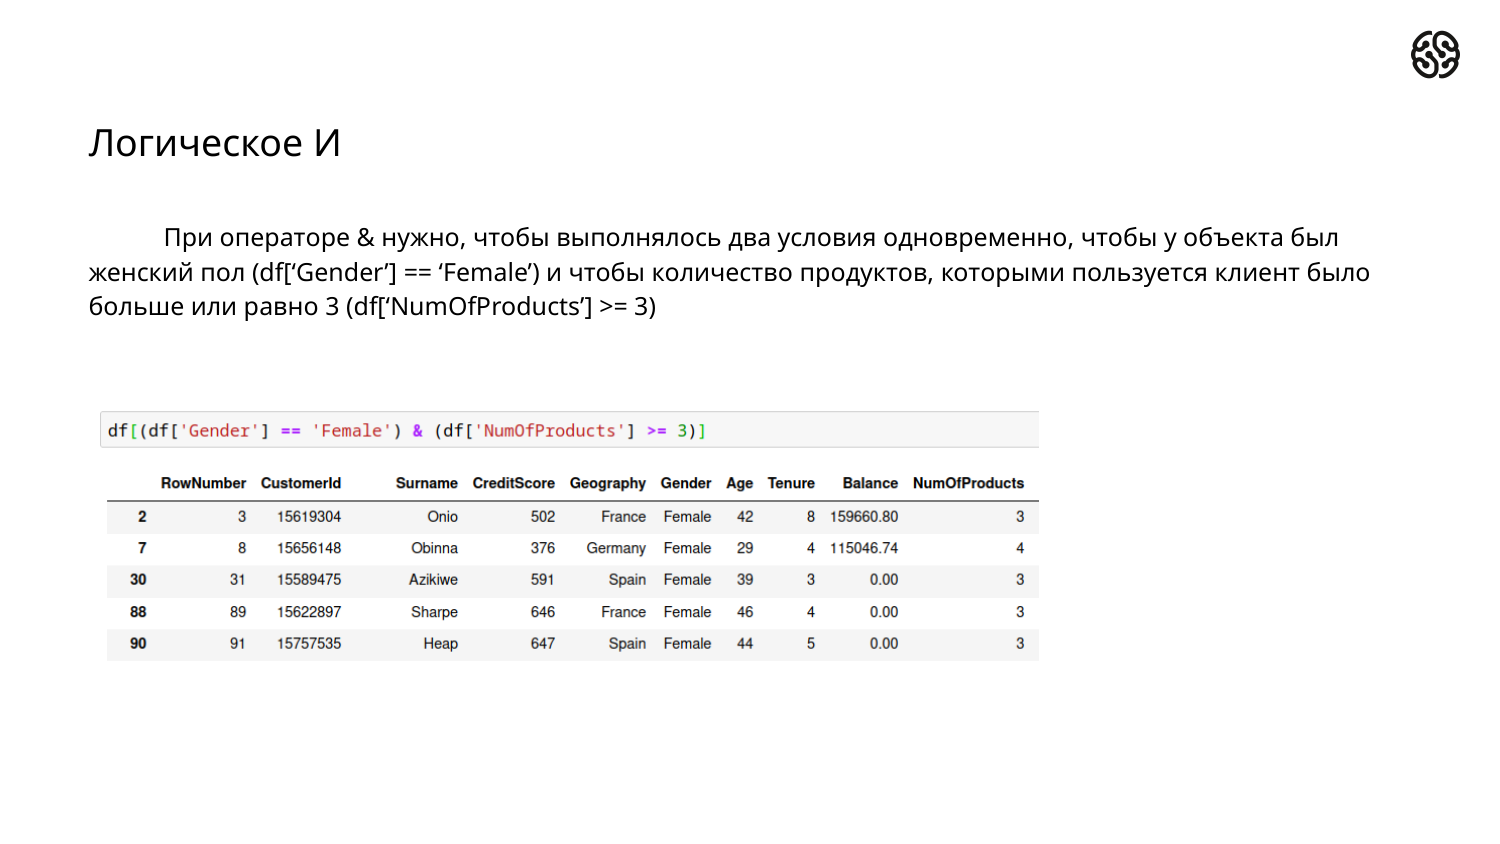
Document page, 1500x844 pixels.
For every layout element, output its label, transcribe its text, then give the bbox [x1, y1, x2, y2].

picture [97, 400, 1039, 670]
text_box При операторе & нужно, чтобы выполнялось два условия одновременно, чтобы у объекта был женский пол (df[‘Gender’] == ‘Female’) и чтобы количество продуктов, которыми пользуется клиент было больше или равно 3 (df[‘NumOfProducts’] >= 3) [88, 216, 1420, 321]
picture [1411, 30, 1460, 79]
text_box Логическое И [88, 118, 721, 193]
